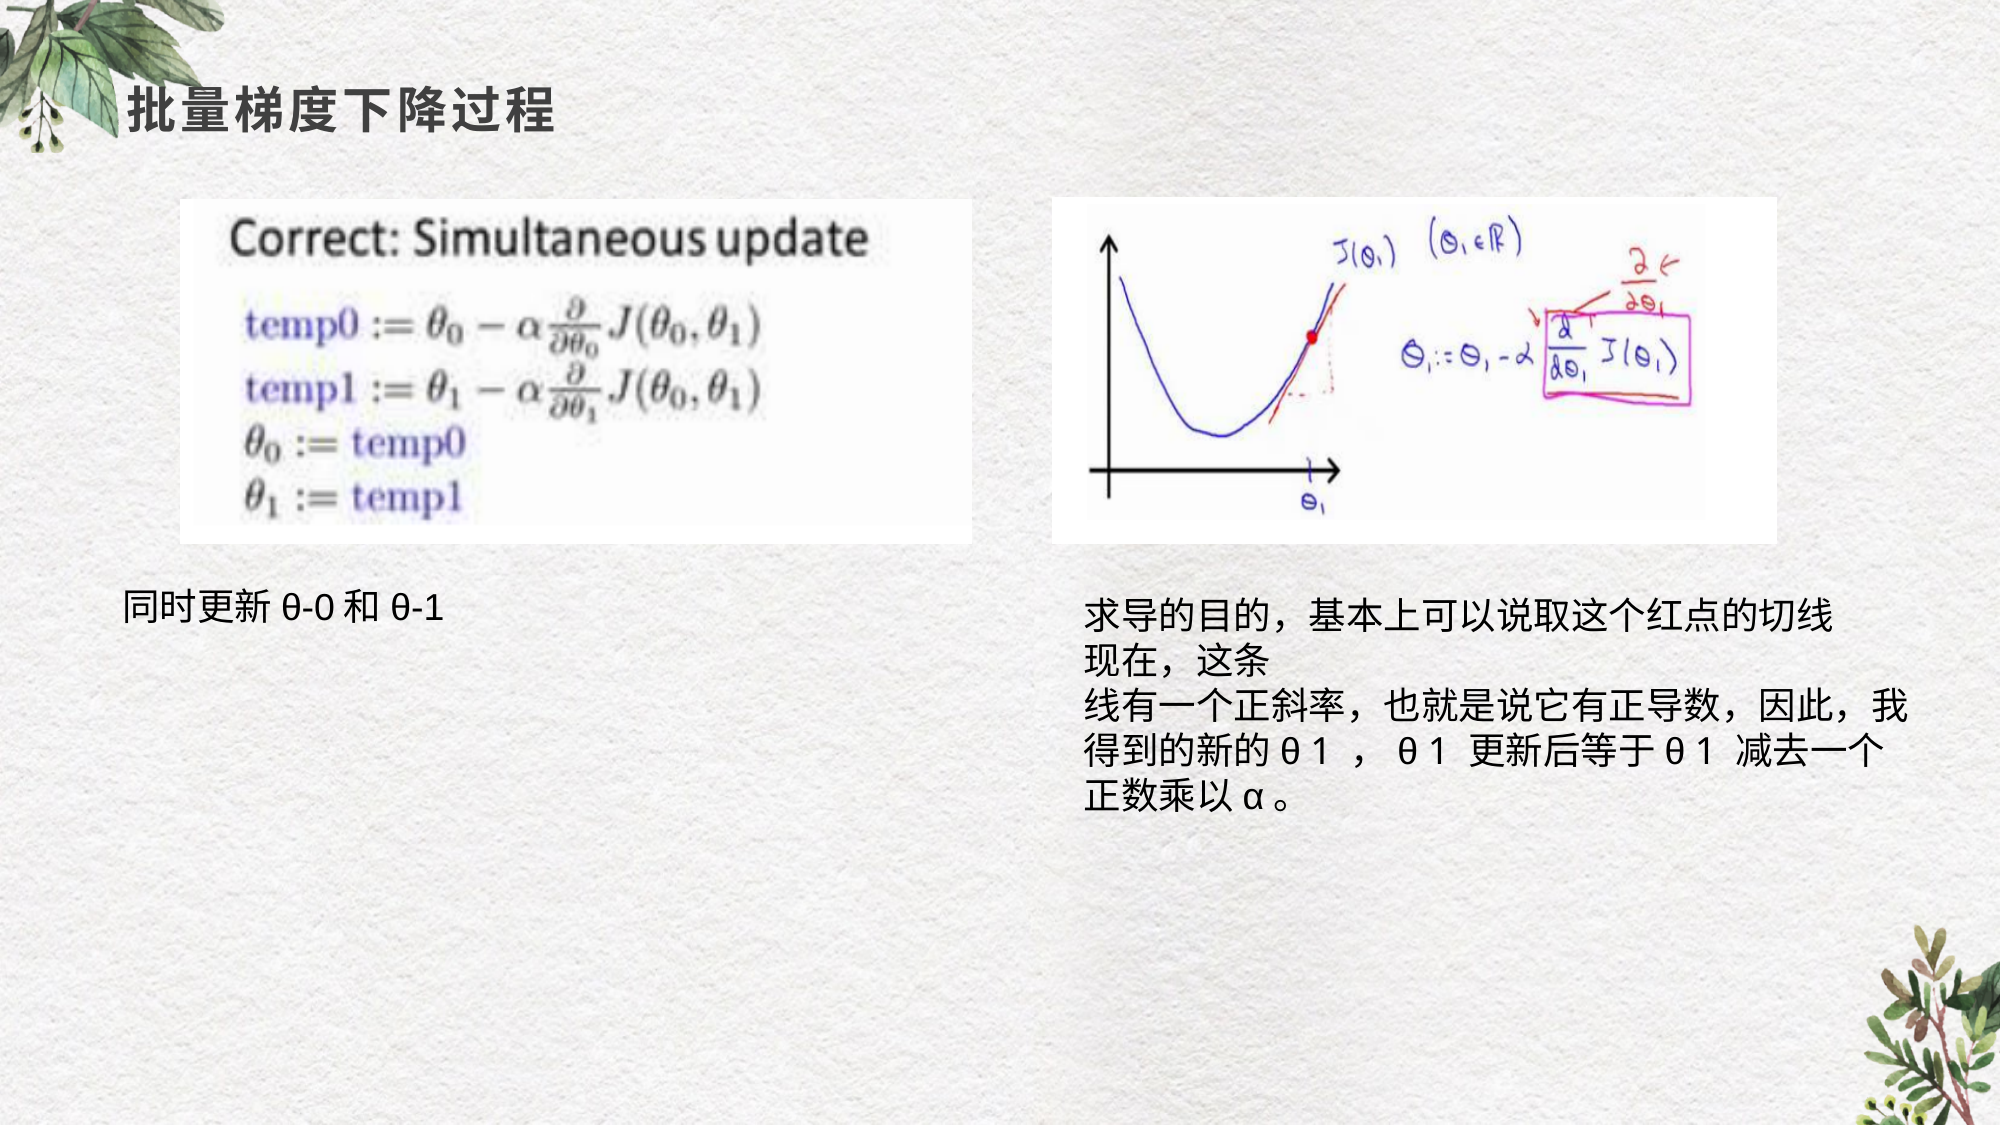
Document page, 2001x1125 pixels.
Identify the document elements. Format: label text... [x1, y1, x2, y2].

text_box 求导的目的，基本上可以说取这个红点的切线 现在，这条 线有一个正斜率，也就是说它有正导数，因此，我得到的新的θ 1 ，θ 1 更新后等于θ 1 减去一个 正数乘以α。 [1068, 584, 1959, 824]
text_box 同时更新θ-0和θ-1 [107, 575, 1394, 681]
title 批量梯度下降过程 [109, 72, 1891, 146]
picture [0, 0, 2000, 1125]
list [180, 199, 972, 544]
